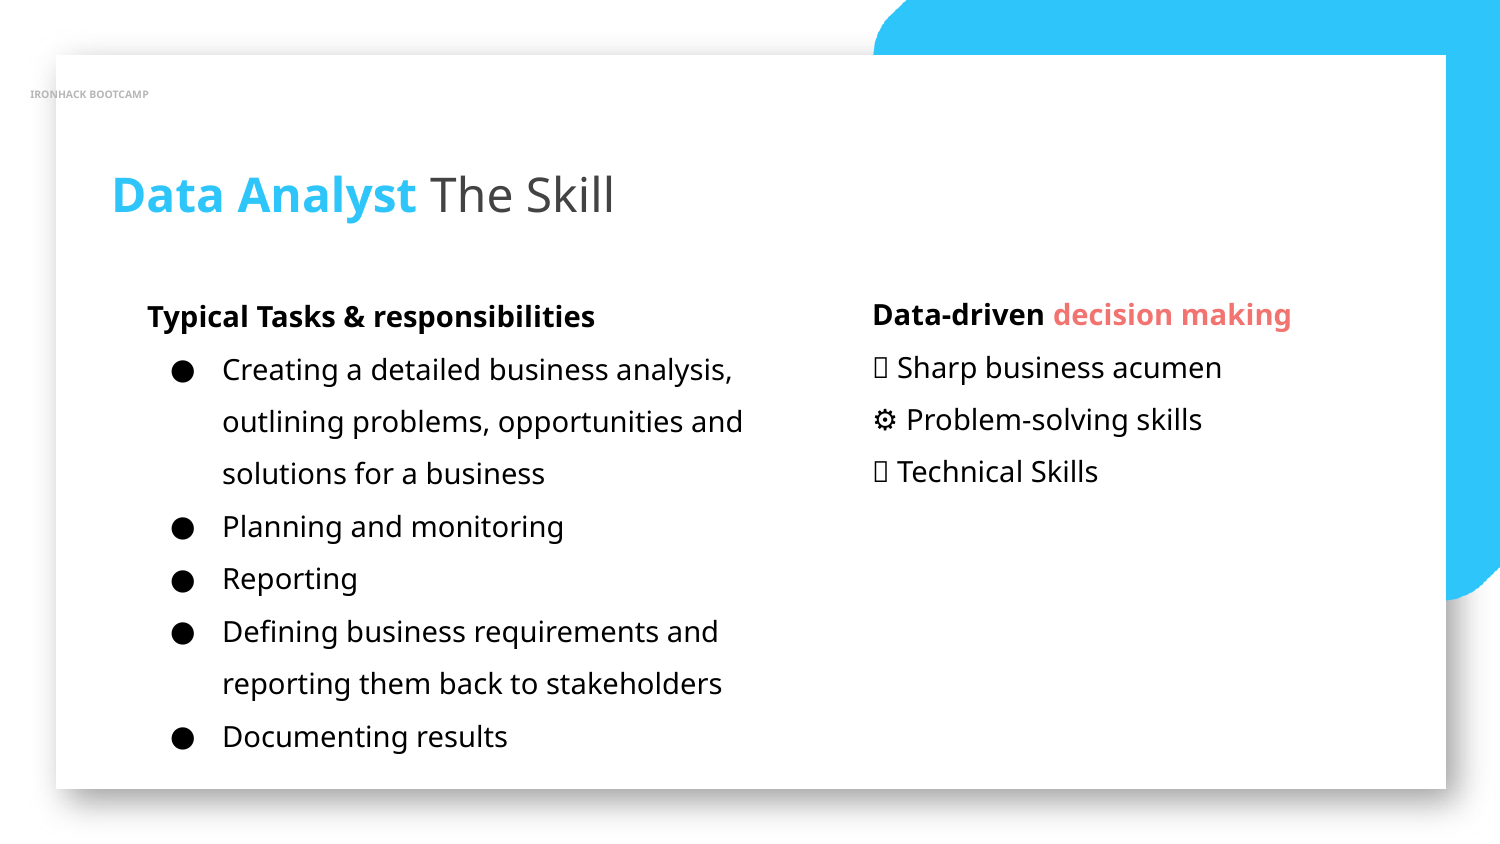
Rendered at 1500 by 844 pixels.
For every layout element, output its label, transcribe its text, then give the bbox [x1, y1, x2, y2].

text_box Data Analyst The Skill [96, 149, 1195, 266]
text_box Data-driven decision making 💼 Sharp business acumen ⚙️ Problem-solving skills 🧪 Technical Skills [858, 263, 1409, 485]
text_box Typical Tasks & responsibilities Creating a detailed business analysis, outlining problems, opportunities and solutions for a business Planning and monitoring Reporting Defining business requirements and reporting them back to stakeholders Documenting results [132, 265, 858, 621]
picture [0, 0, 1500, 844]
text_box IRONHACK BOOTCAMP [15, 71, 354, 108]
